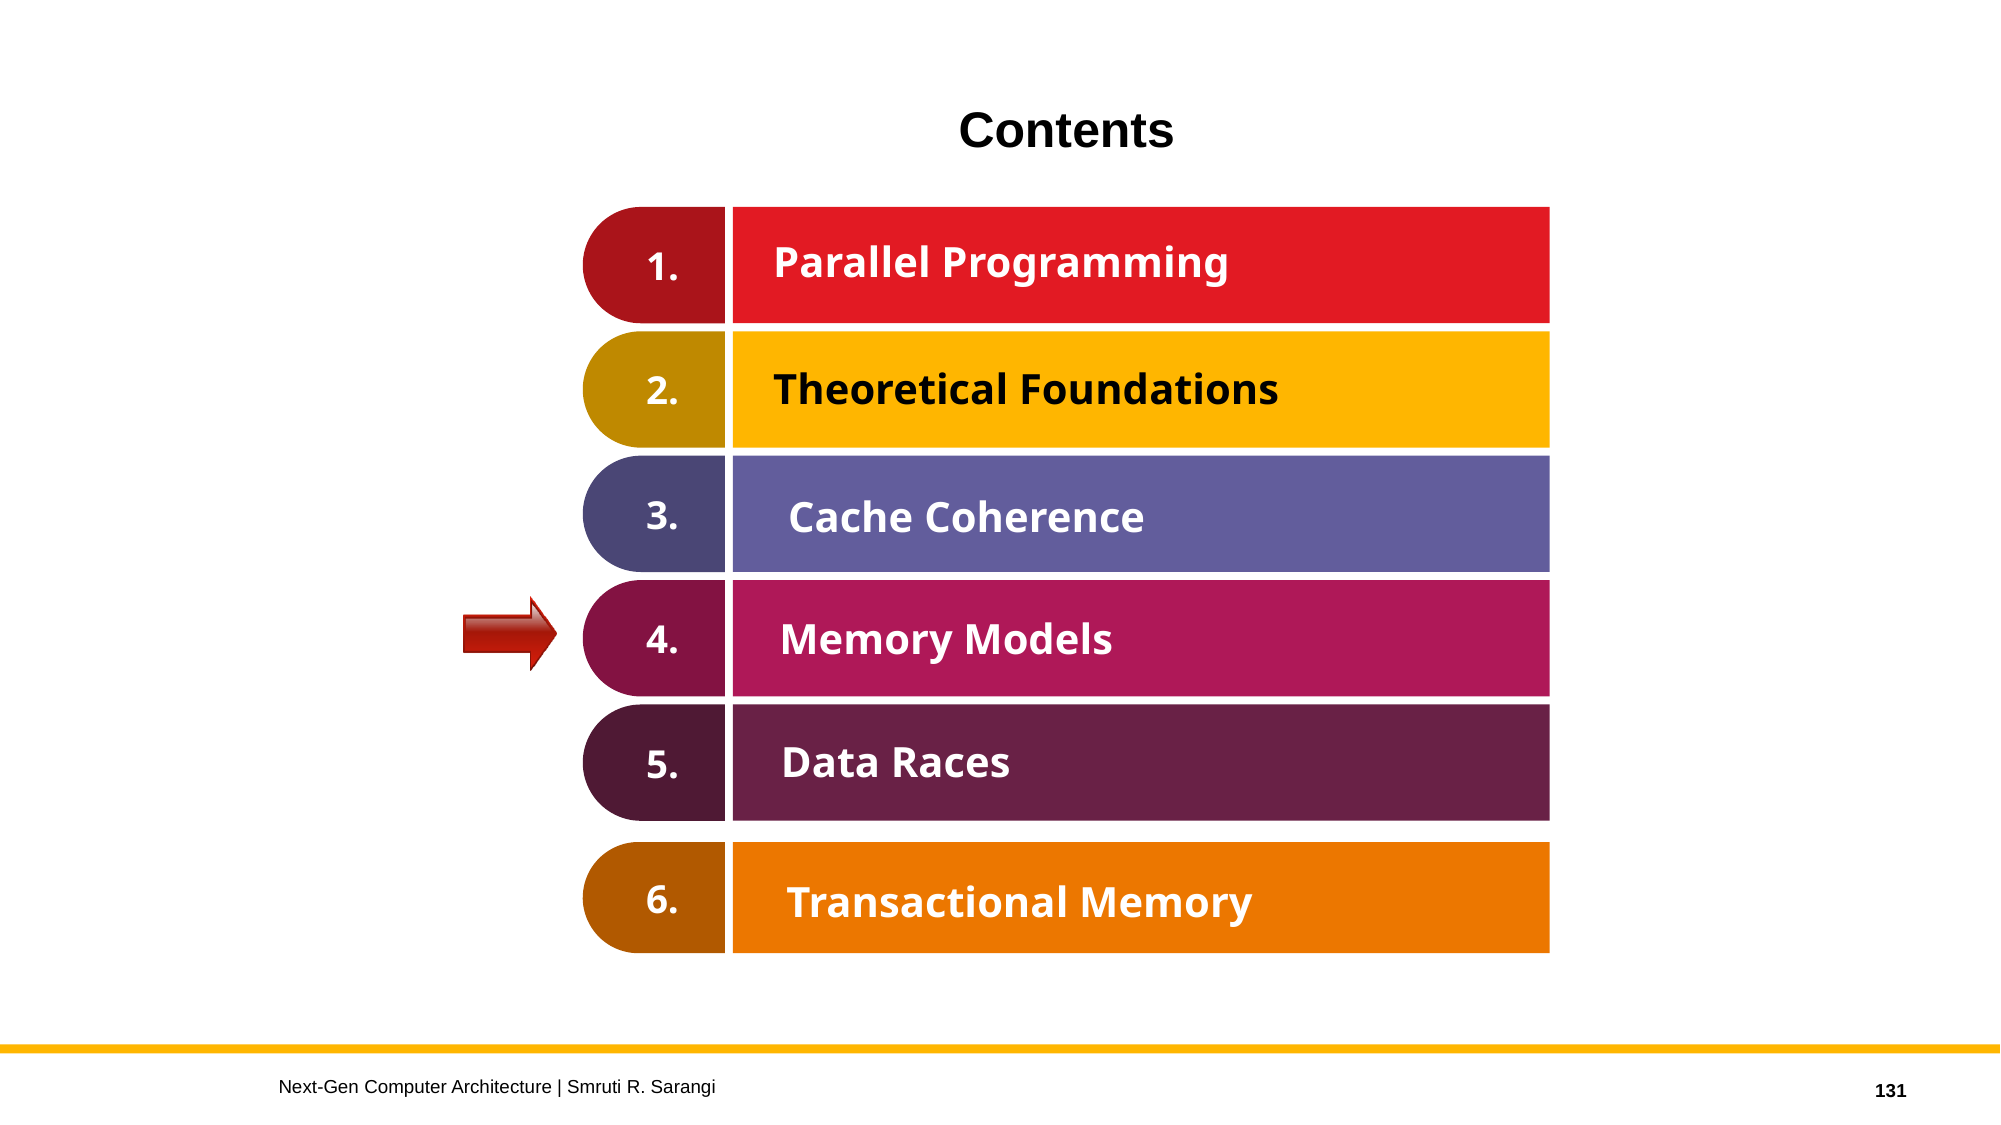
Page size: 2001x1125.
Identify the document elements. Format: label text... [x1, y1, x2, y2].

footer Next-Gen Computer Architecture | Smruti R. Sarangi [263, 1067, 1464, 1105]
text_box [582, 785, 1550, 954]
picture [463, 596, 557, 671]
title Contents [943, 96, 1228, 206]
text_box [582, 206, 1550, 785]
slide_number 131 [1711, 1071, 1922, 1109]
